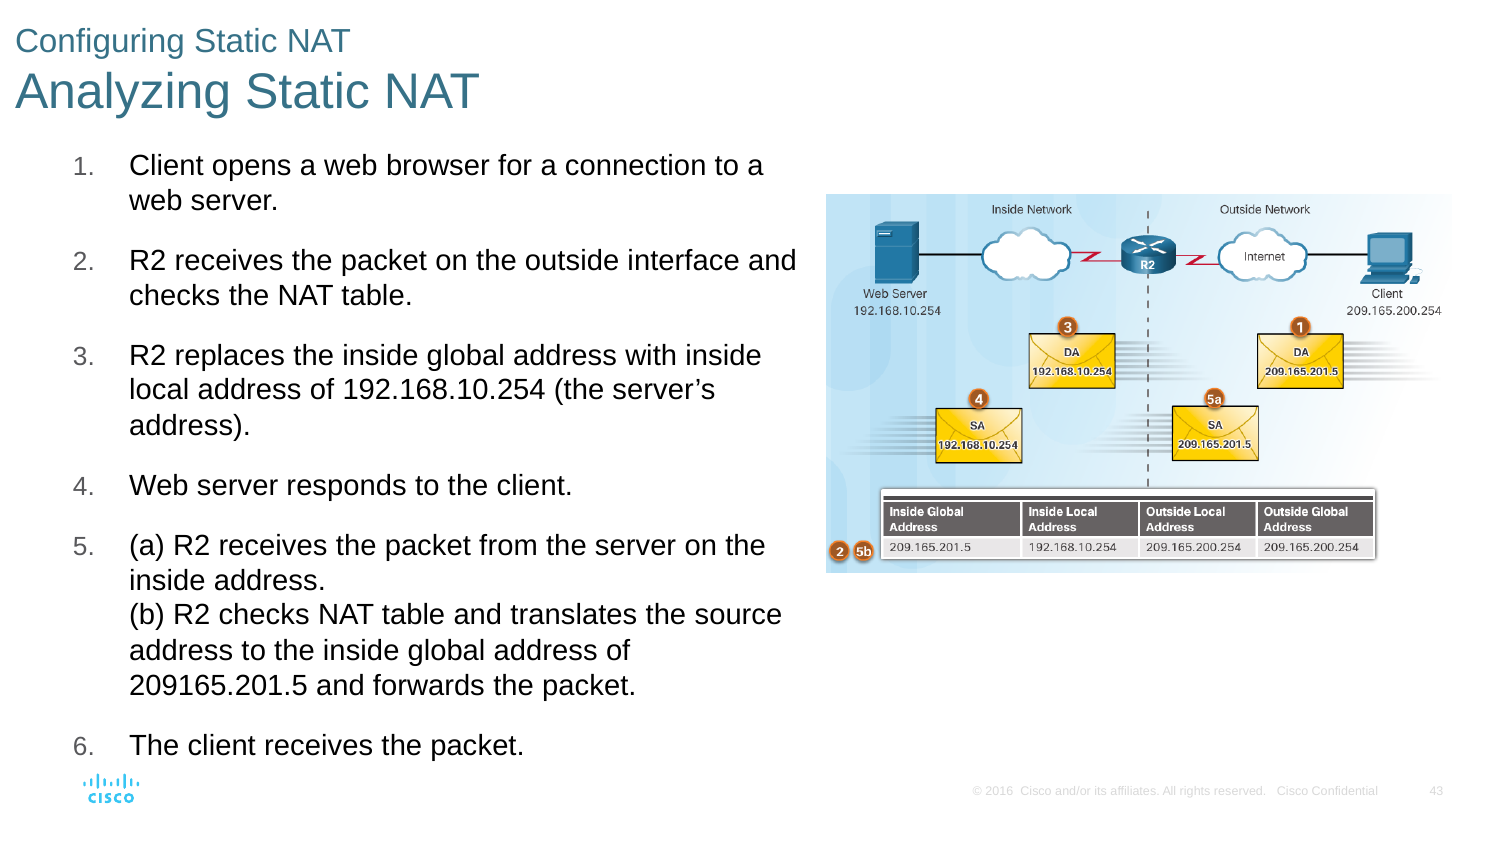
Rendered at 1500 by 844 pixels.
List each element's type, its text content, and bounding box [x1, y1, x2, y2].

title Configuring Static NAT Analyzing Static NAT [0, 6, 1500, 131]
list Client opens a web browser for a connection to a web server. R2 receives the packet on the outside interface and checks the NAT table. R2 replaces the inside global address with inside local address of 192.168.10.254 (the server’s address). Web server responds to the client. (a) R2 receives the packet from the server on the inside address. (b) R2 checks NAT table and translates the source address to the inside global address of 209165.201.5 and forwards the packet. The client receives the packet. [57, 138, 848, 738]
picture [826, 194, 1452, 574]
